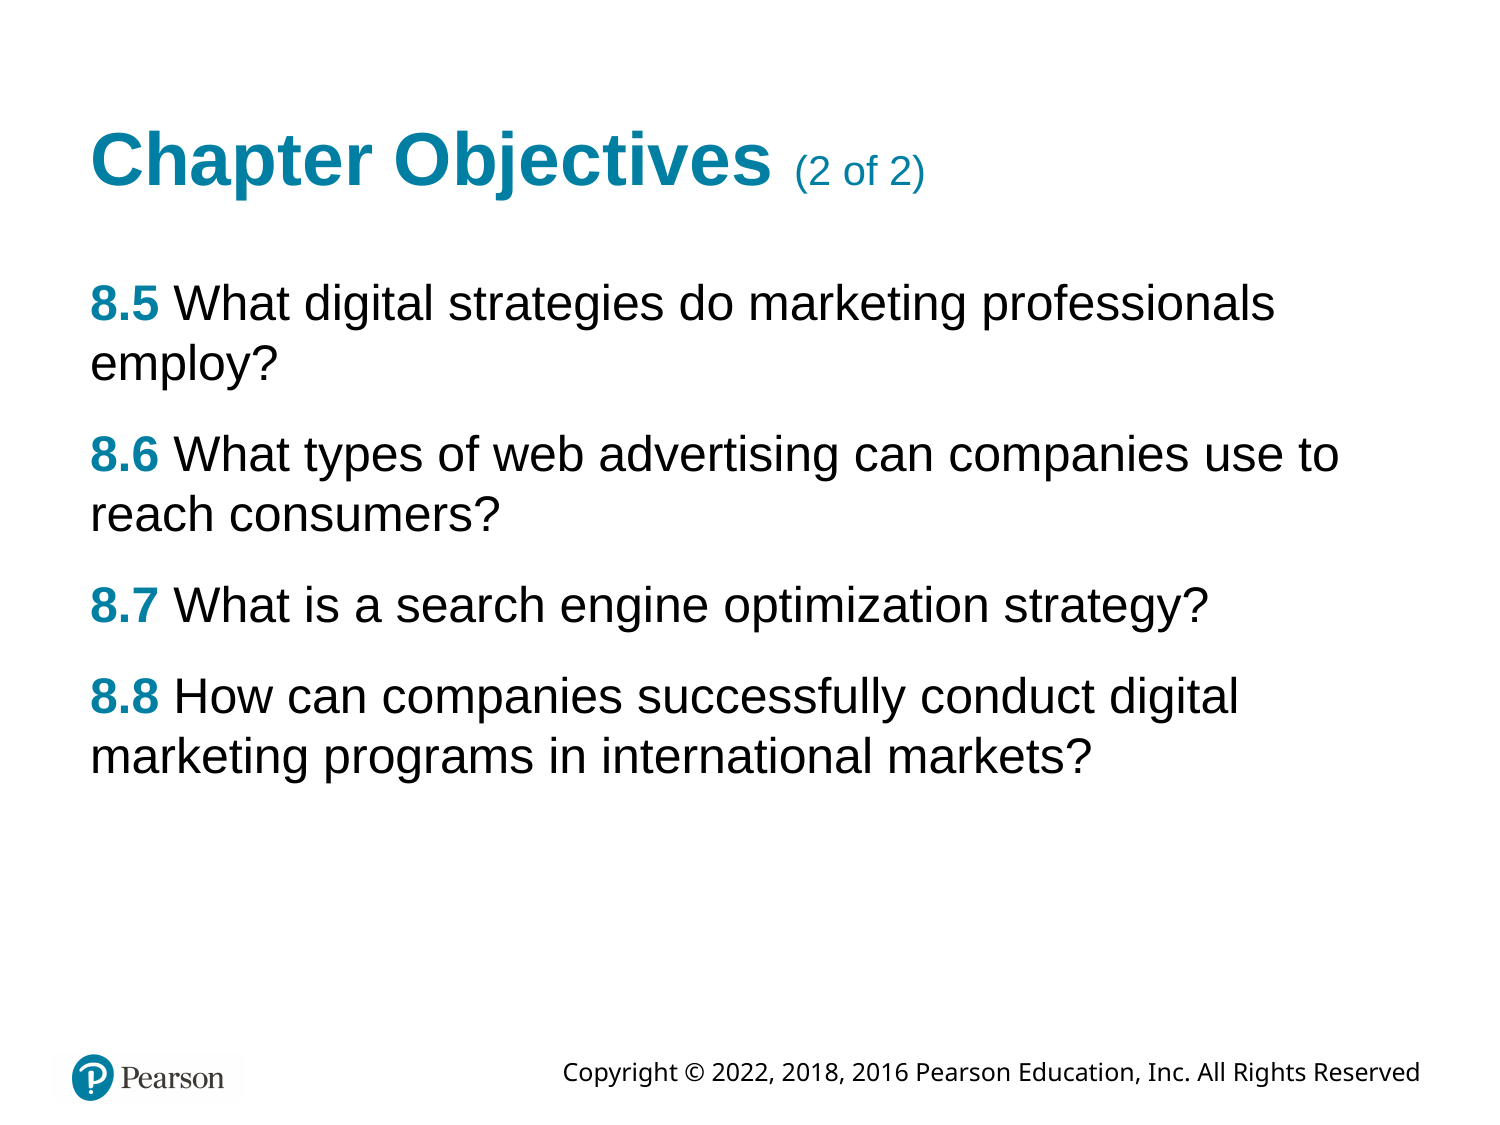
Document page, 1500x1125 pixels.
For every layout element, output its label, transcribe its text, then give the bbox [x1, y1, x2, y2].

title Chapter Objectives (2 of 2) [75, 35, 1425, 216]
list 8.5 What digital strategies do marketing professionals employ? 8.6 What types of web advertising can companies use to reach consumers? 8.7 What is a search engine optimization strategy? 8.8 How can companies successfully conduct digital marketing programs in international markets? [75, 255, 1426, 1021]
picture [51, 1053, 245, 1102]
